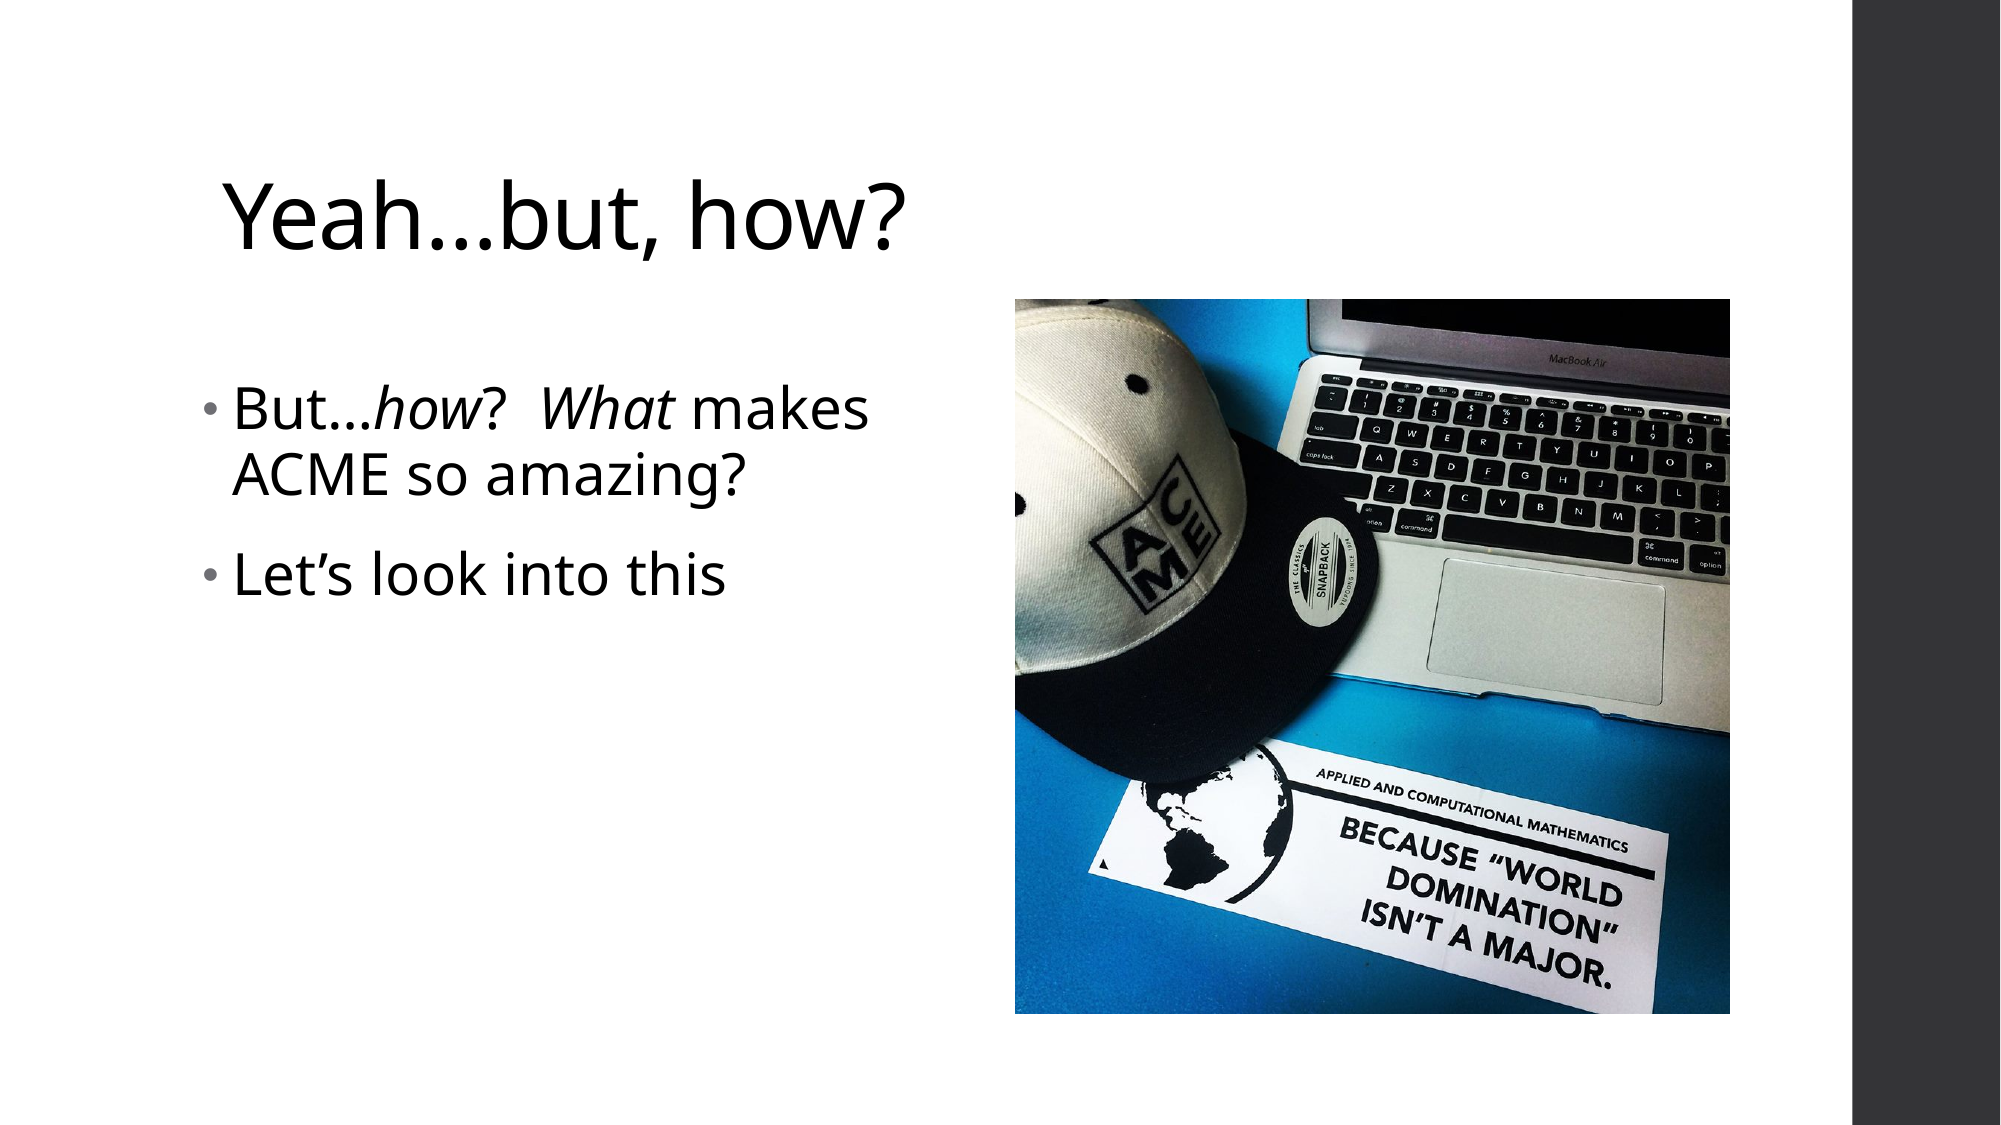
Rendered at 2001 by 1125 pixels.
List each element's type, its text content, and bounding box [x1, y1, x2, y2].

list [1015, 299, 1730, 1015]
title Yeah…but, how? [206, 60, 1797, 278]
list But…how? What makes ACME so amazing? Let’s look into this [187, 369, 983, 1059]
